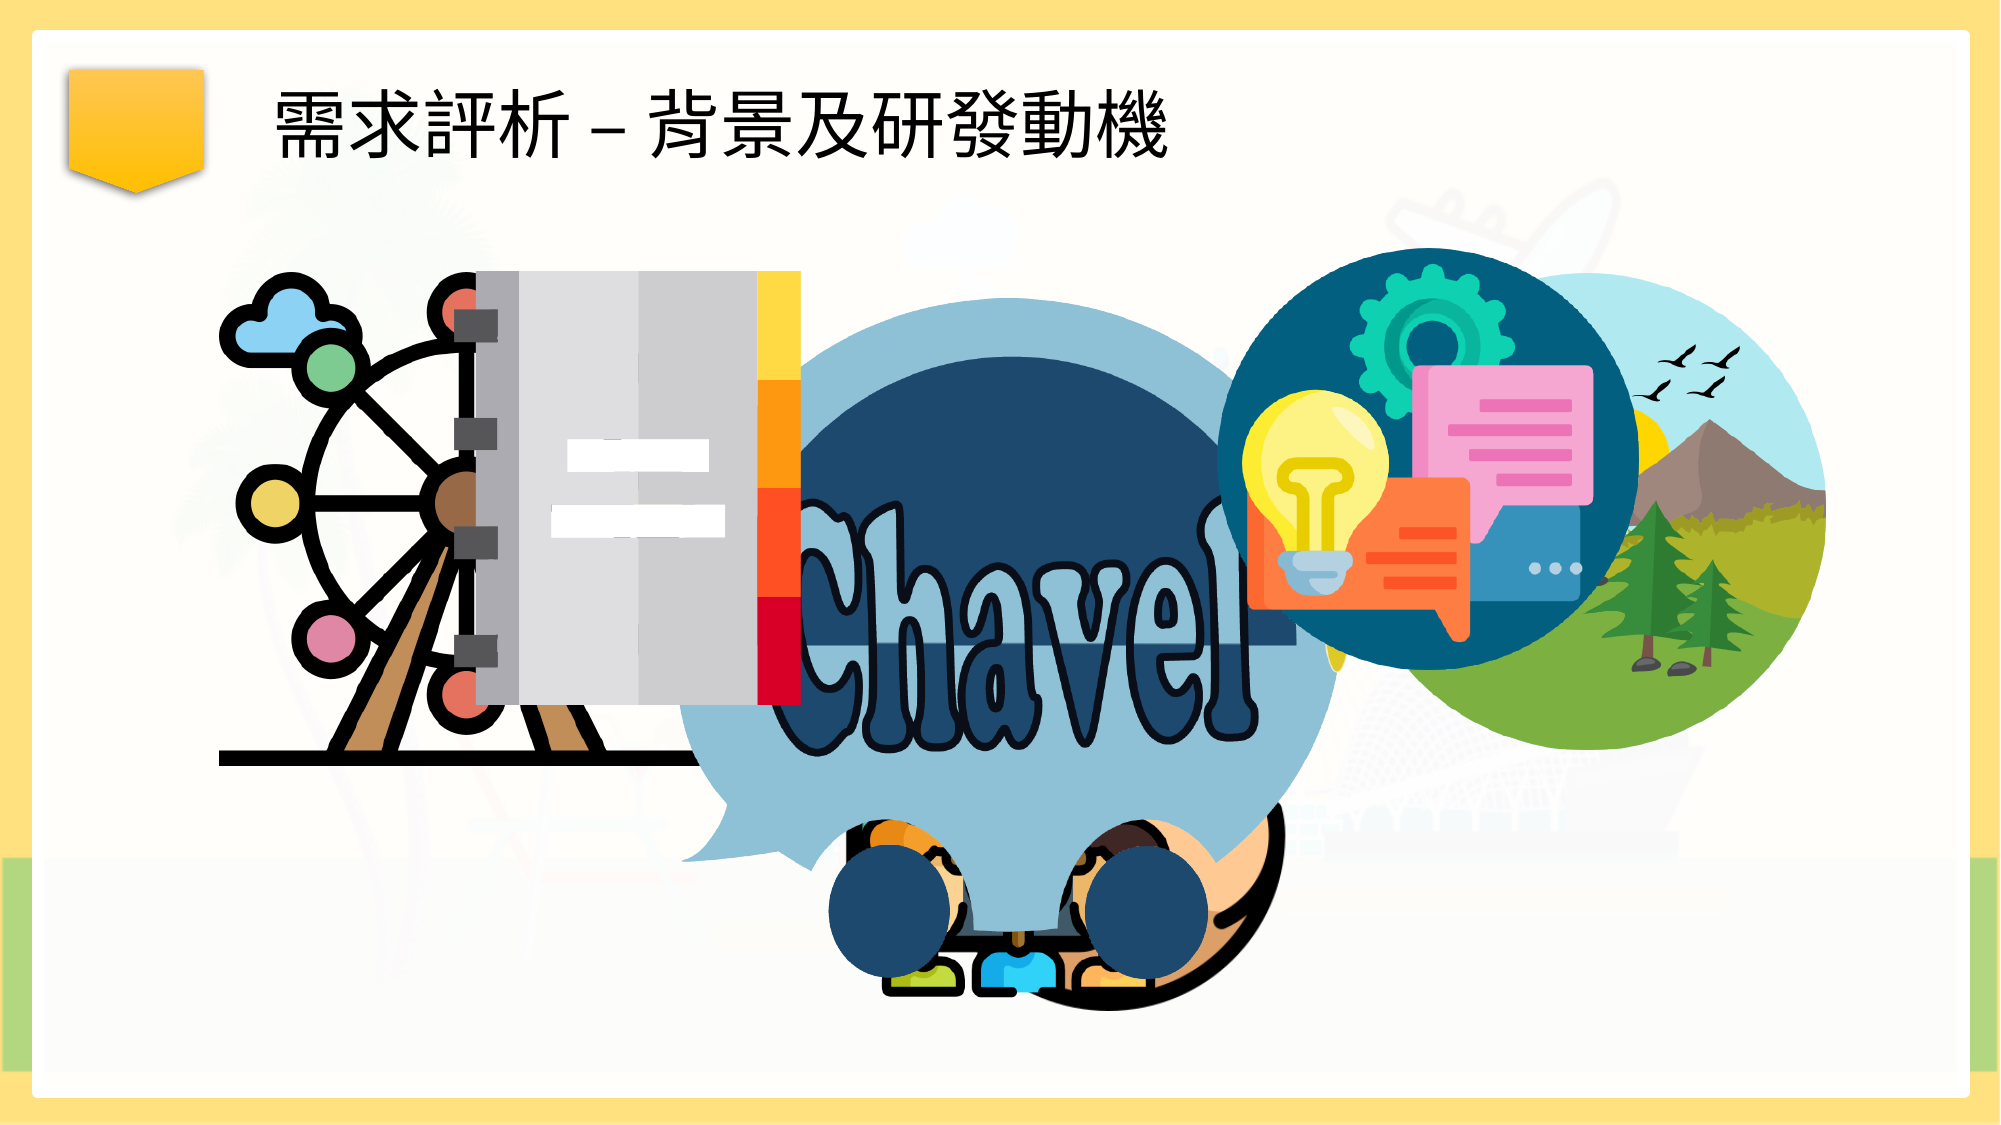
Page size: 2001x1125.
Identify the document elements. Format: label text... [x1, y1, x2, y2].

picture [0, 0, 2001, 1125]
text_box 需求評析 – 背景及研發動機 [257, 68, 1983, 189]
